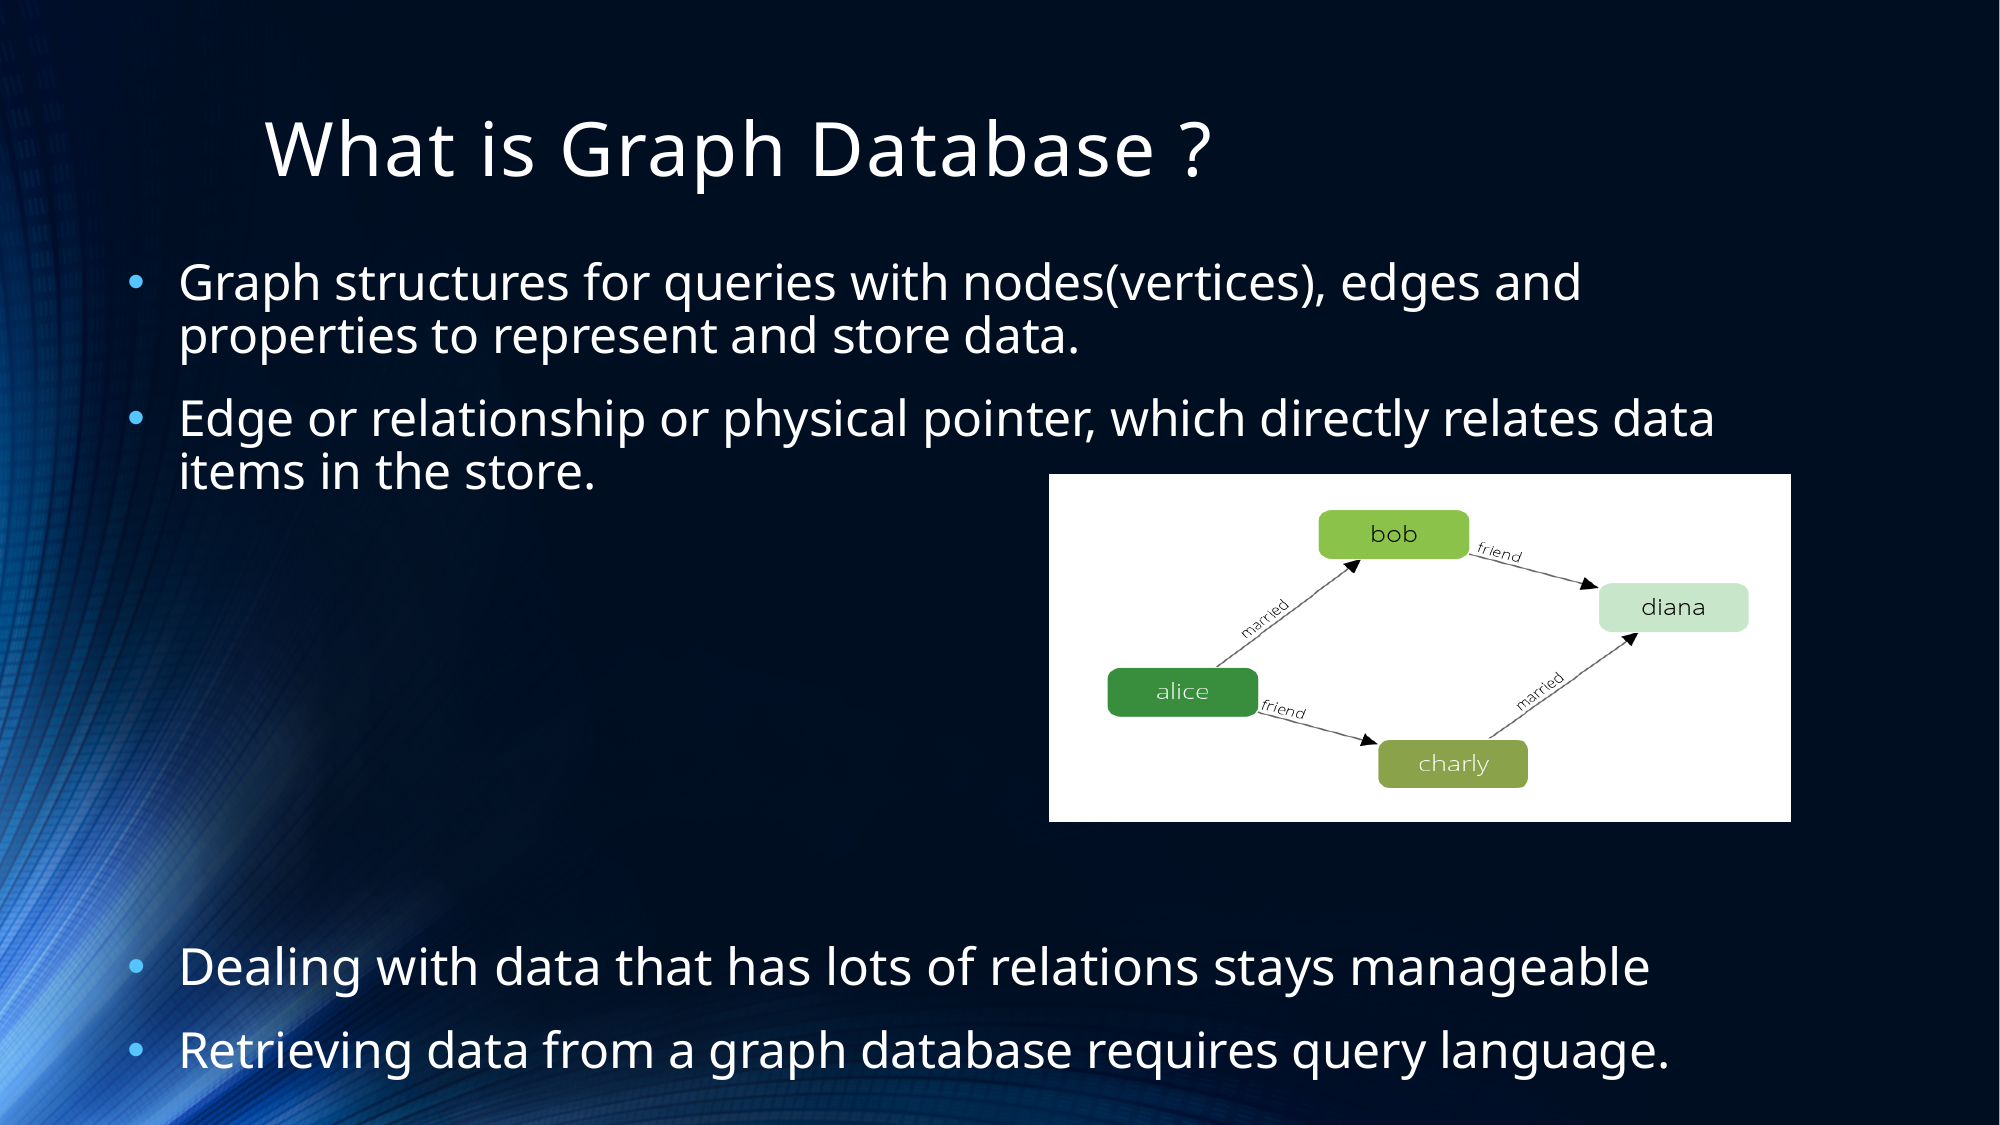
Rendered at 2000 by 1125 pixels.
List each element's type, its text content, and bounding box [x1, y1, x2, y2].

title What is Graph Database ? [249, 62, 1750, 200]
list Graph structures for queries with nodes(vertices), edges and properties to represent and store data. Edge or relationship or physical pointer, which directly relates data items in the store. Dealing with data that has lots of relations stays manageable Retrieving data from a graph database requires query language. [112, 249, 1838, 1088]
picture [0, 0, 2000, 1125]
